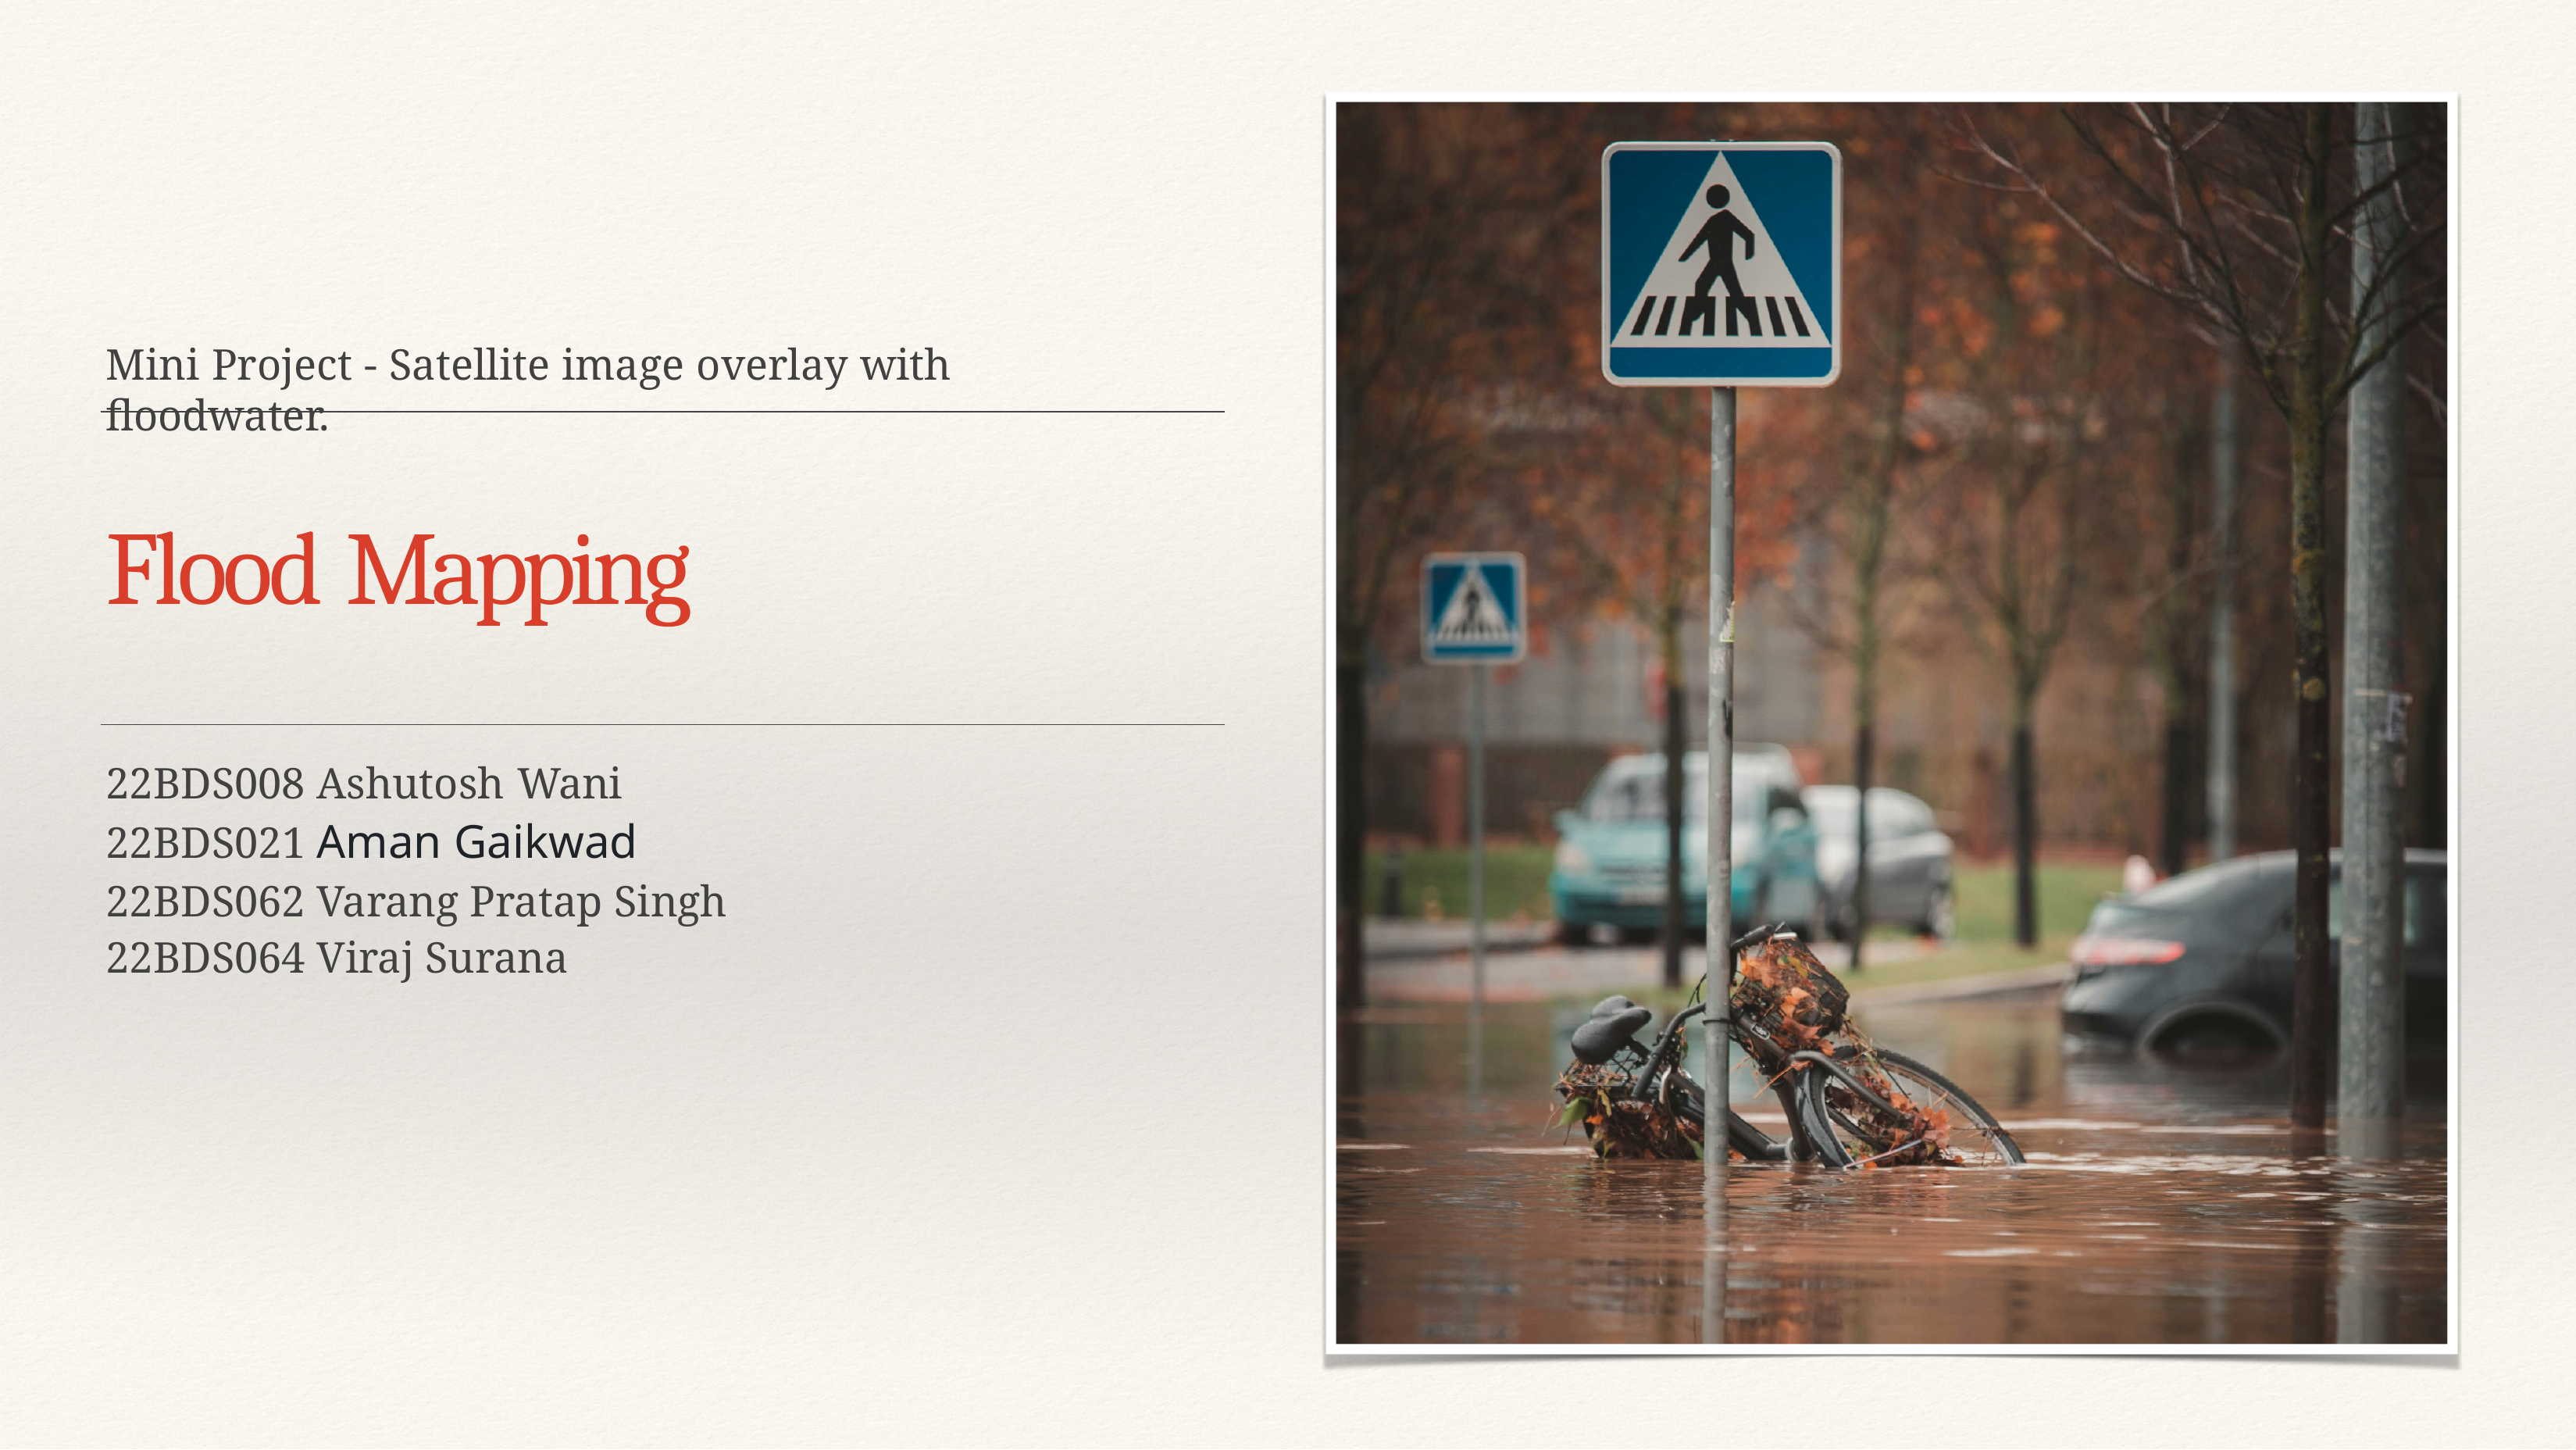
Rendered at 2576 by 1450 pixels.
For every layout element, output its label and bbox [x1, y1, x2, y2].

text_box [0, 0, 2576, 1450]
picture [1321, 91, 2463, 1373]
